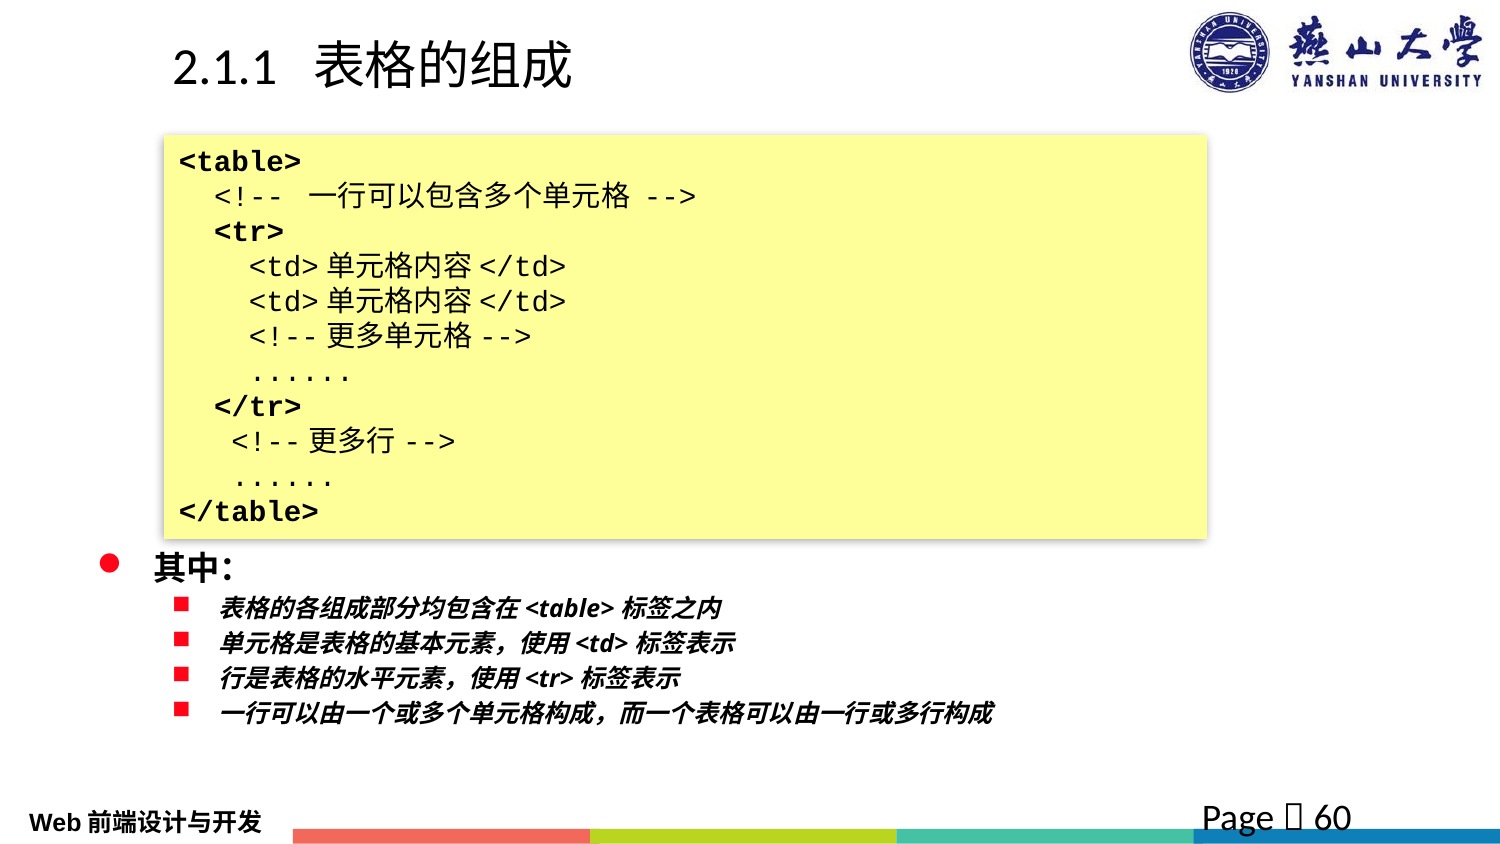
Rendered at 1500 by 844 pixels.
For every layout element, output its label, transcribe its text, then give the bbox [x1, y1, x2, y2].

slide_number Page  60 [1187, 785, 1424, 821]
title 2.1.1 表格的组成 [157, 22, 891, 106]
picture [1188, 9, 1484, 94]
list <table> <!-- 一行可以包含多个单元格 --> <tr> <td>单元格内容</td> <td>单元格内容</td> <!--更多单元格--> ...... </tr> <!--更多行--> ...... </table> [163, 134, 1208, 540]
list 其中： 表格的各组成部分均包含在<table>标签之内 单元格是表格的基本元素，使用<td>标签表示 行是表格的水平元素，使用<tr>标签表示 一行可以由一个或多个单元格构成，而一个表格可以由一行或多行构成 [81, 140, 1429, 809]
